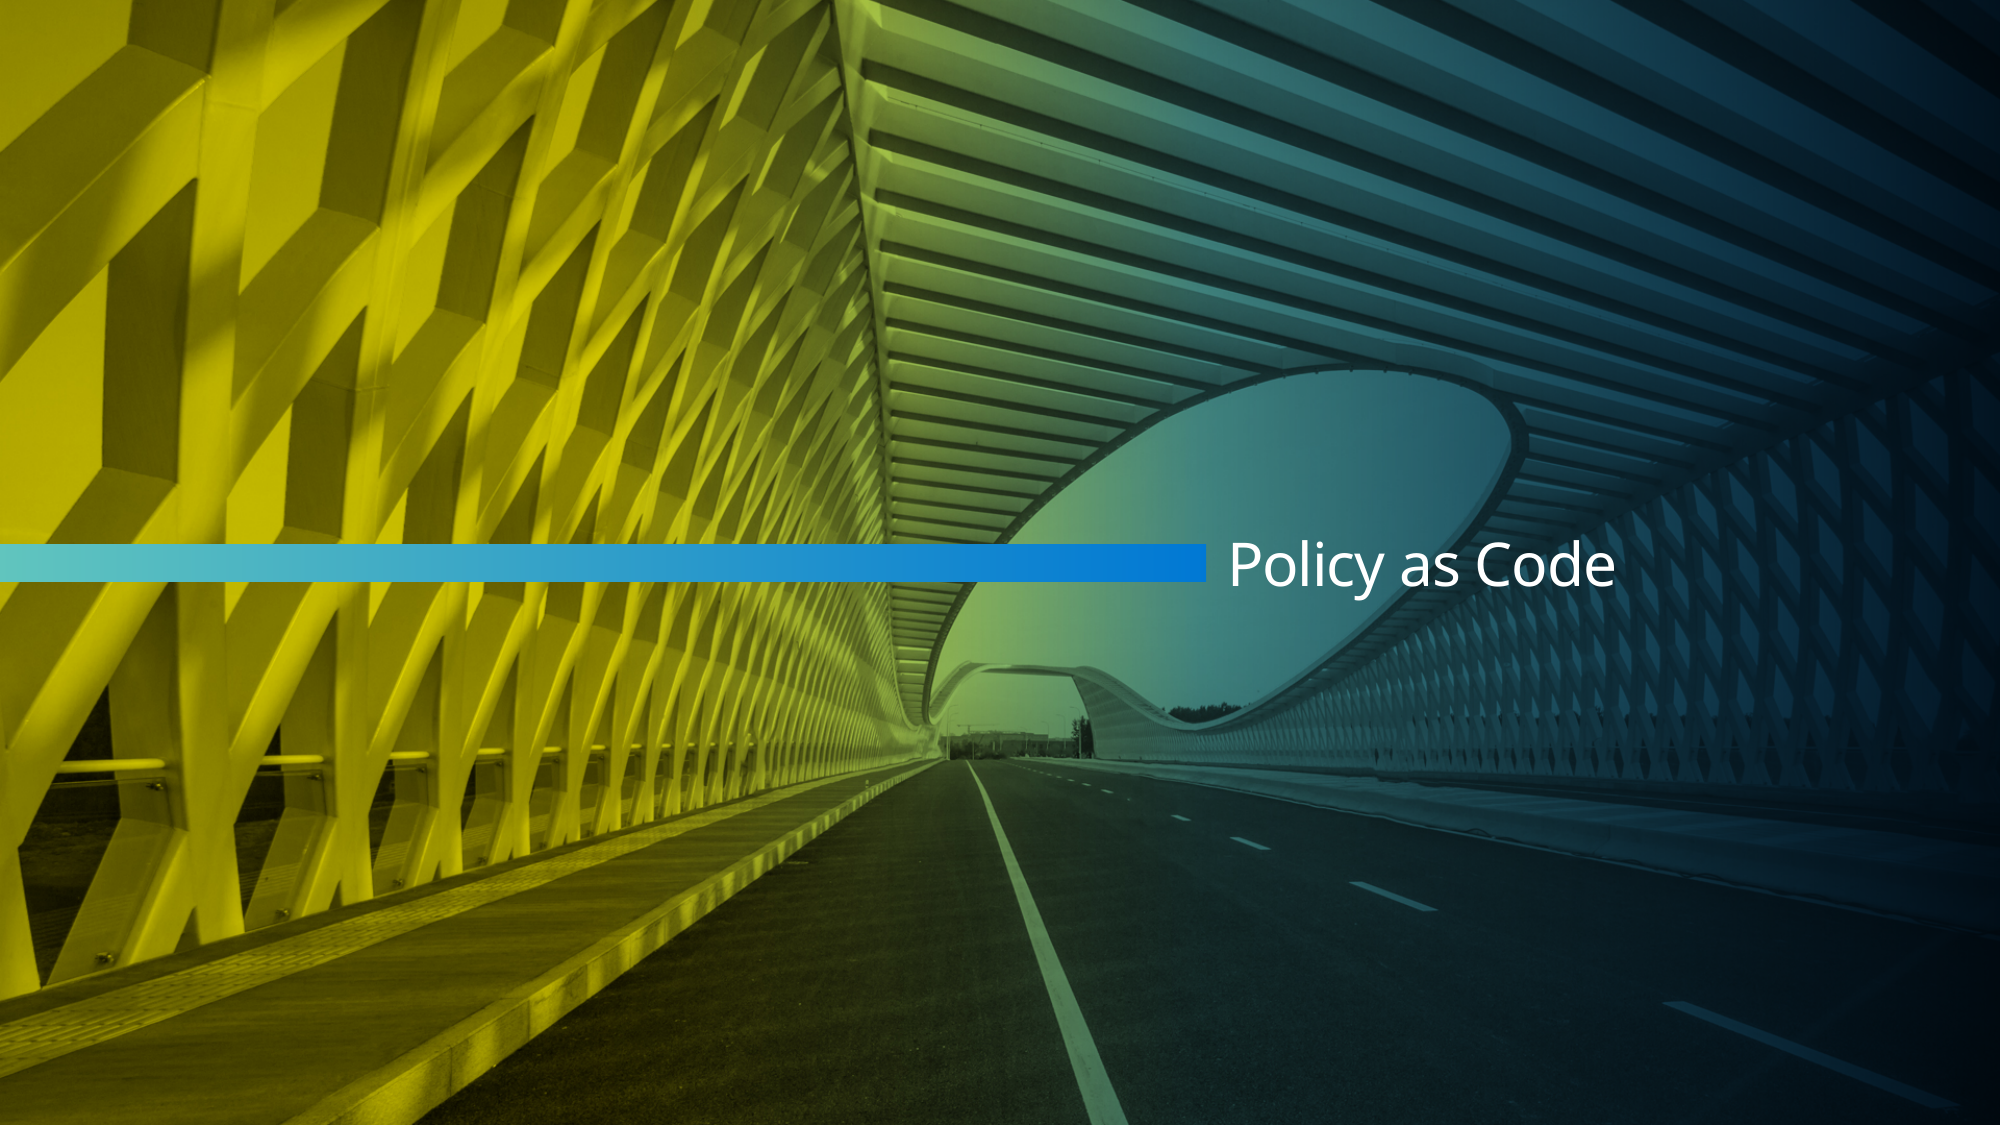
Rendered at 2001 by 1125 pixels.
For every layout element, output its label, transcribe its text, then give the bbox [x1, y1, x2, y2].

picture [0, 0, 1943, 1125]
title Policy as Code [1227, 525, 1963, 600]
